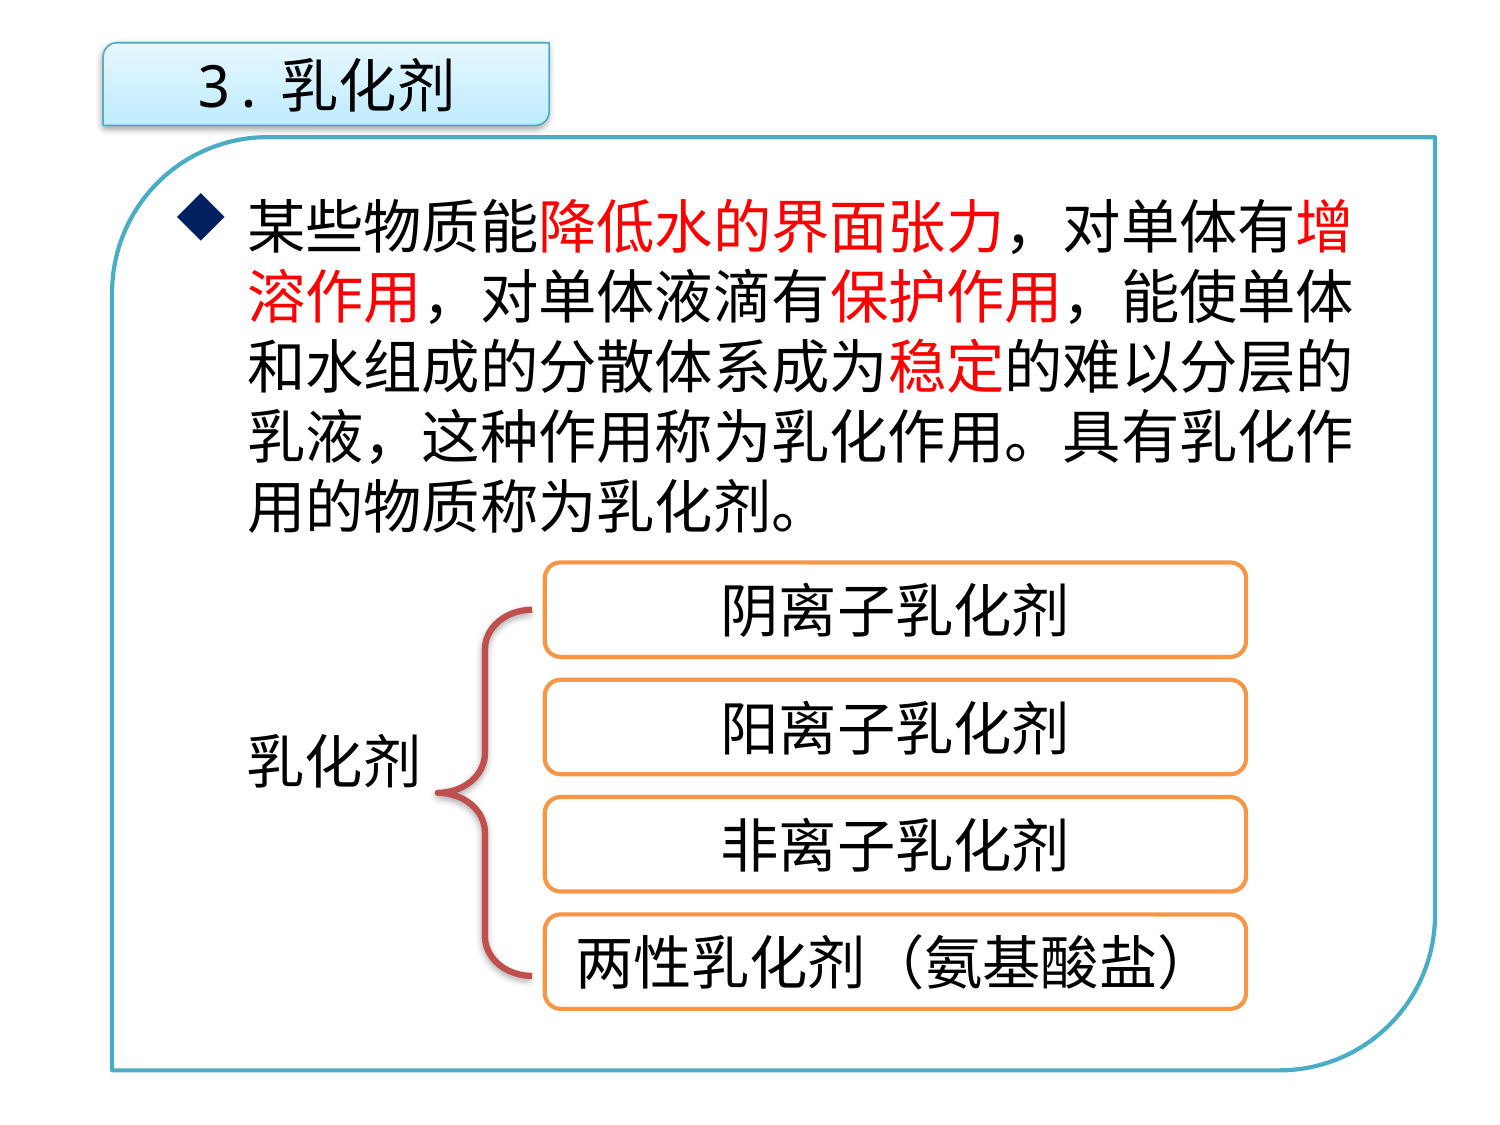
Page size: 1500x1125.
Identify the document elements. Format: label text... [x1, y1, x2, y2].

text_box 阳离子乳化剂 [542, 677, 1249, 777]
text_box 两性乳化剂（氨基酸盐） [542, 912, 1249, 1011]
text_box 非离子乳化剂 [542, 794, 1249, 894]
text_box 阴离子乳化剂 [542, 560, 1249, 660]
text_box 乳化剂 [231, 717, 437, 803]
text_box 3.乳化剂 [102, 41, 550, 127]
text_box 某些物质能降低水的界面张力，对单体有增溶作用，对单体液滴有保护作用，能使单体和水组成的分散体系成为稳定的难以分层的乳液，这种作用称为乳化作用。具有乳化作用的物质称为乳化剂。 [109, 135, 1438, 1073]
text_box [434, 606, 533, 980]
